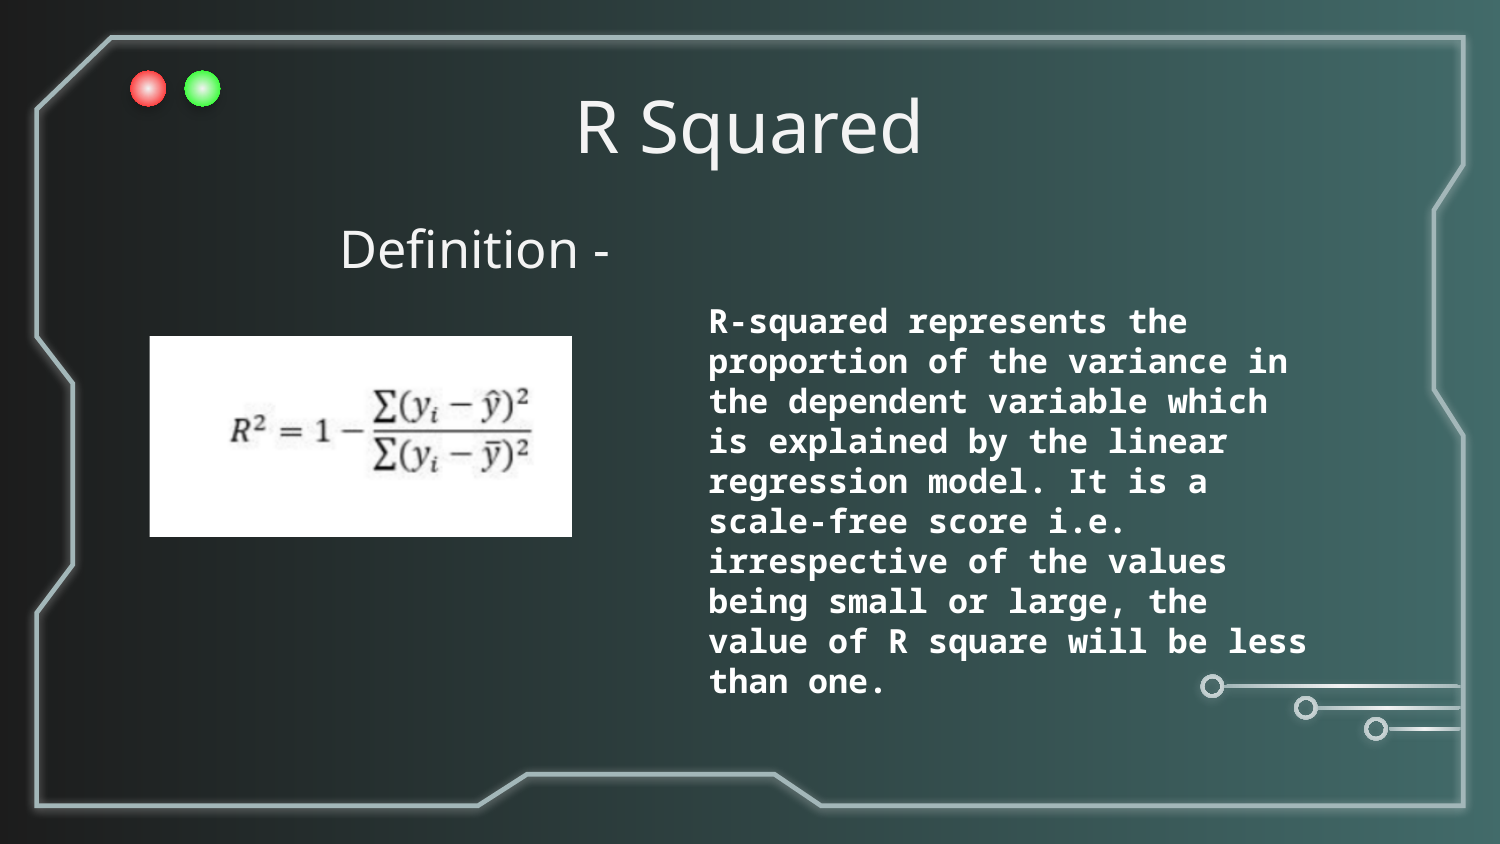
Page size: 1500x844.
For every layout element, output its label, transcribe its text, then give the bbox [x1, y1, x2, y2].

text_box [130, 70, 166, 107]
subtitle Definition - [324, 210, 1176, 286]
title R Squared [118, 88, 1382, 160]
subtitle R-squared represents the proportion of the variance in the dependent variable which is explained by the linear regression model. It is a scale-free score i.e. irrespective of the values being small or large, the value of R square will be less than one. [693, 285, 1331, 755]
text_box [184, 70, 221, 107]
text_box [1200, 674, 1461, 741]
picture [149, 336, 573, 537]
